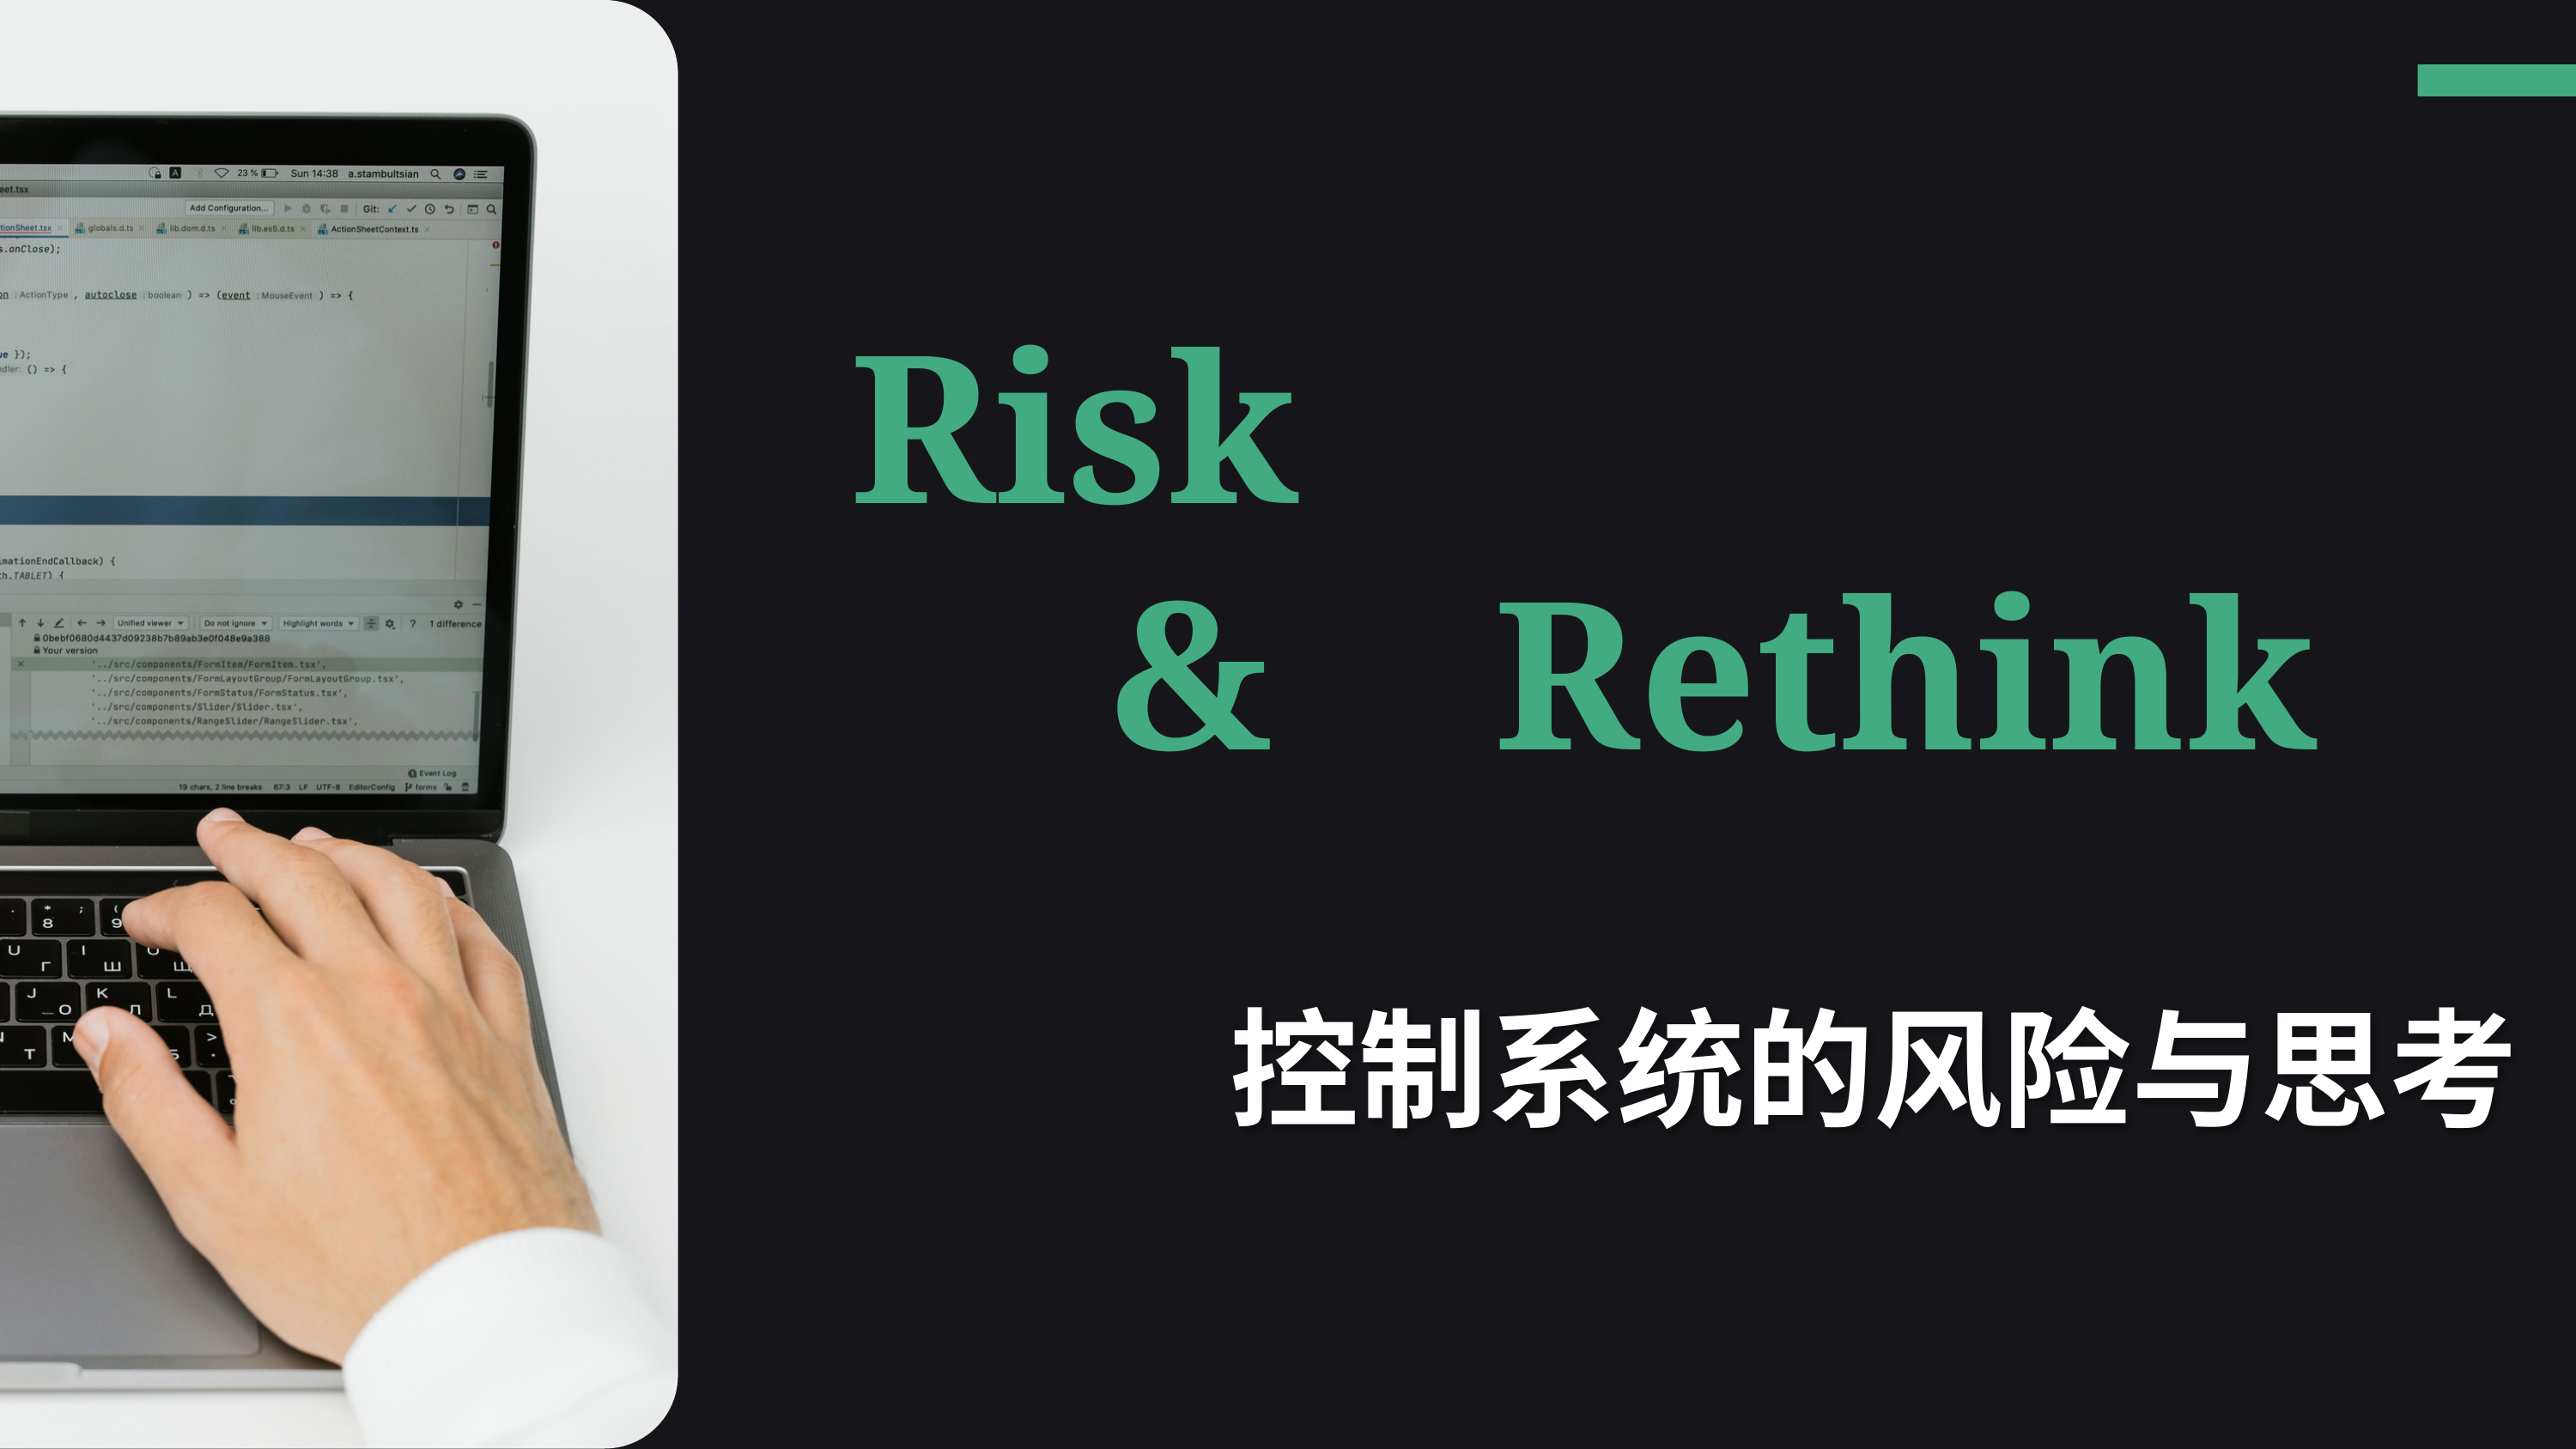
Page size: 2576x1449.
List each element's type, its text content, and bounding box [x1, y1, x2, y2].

text_box Risk & Rethink [849, 297, 2443, 791]
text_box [0, 0, 678, 1449]
text_box [2416, 63, 2576, 99]
text_box 控制系统的风险与思考 [762, 981, 2530, 1149]
